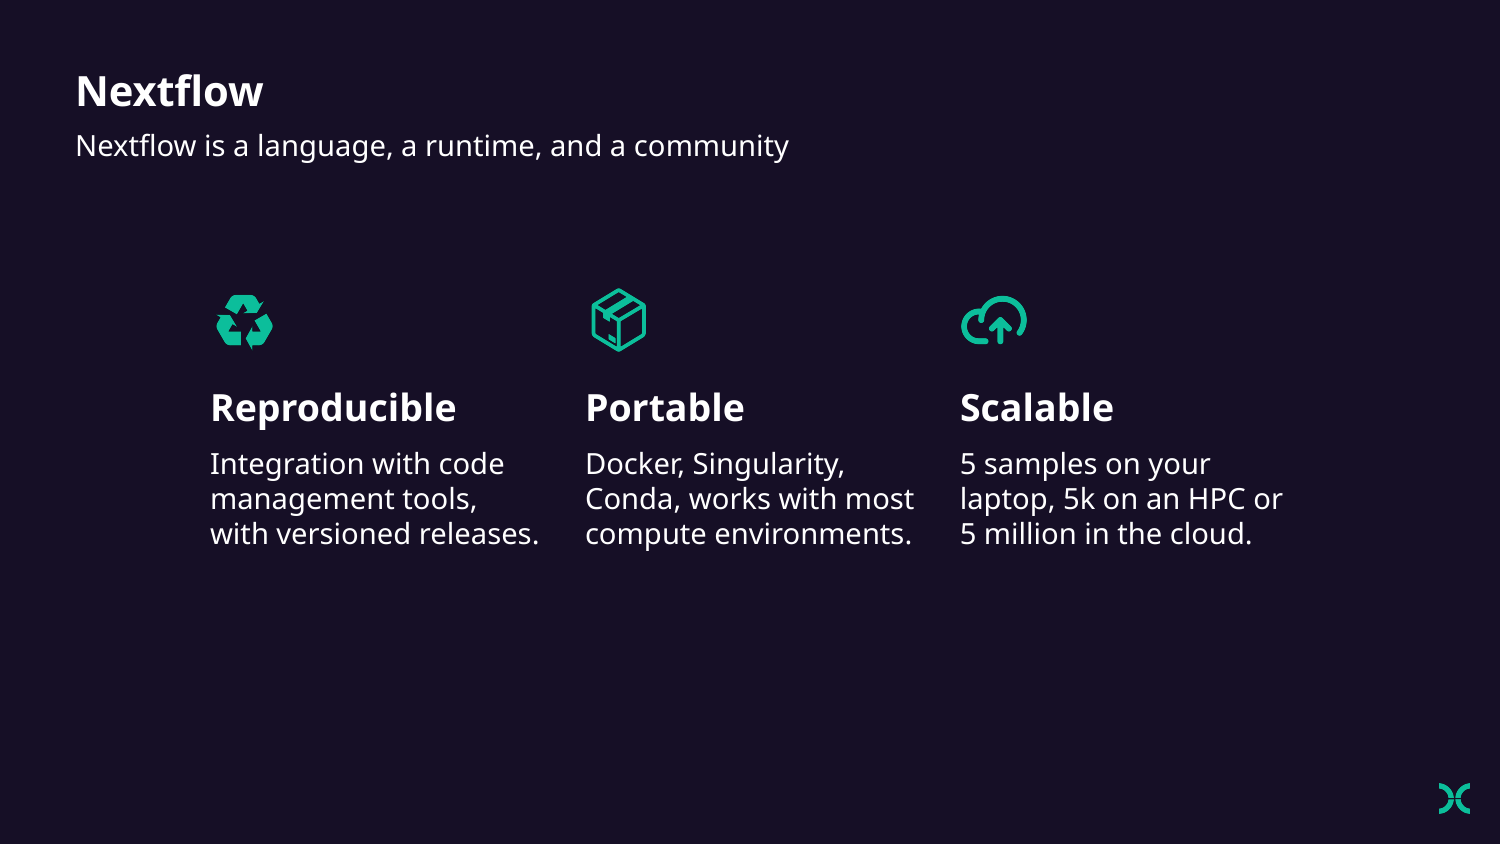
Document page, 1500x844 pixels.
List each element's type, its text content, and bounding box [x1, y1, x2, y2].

picture [584, 286, 653, 355]
picture [1439, 783, 1470, 814]
text_box Docker, Singularity, Conda, works with most compute environments. [584, 445, 915, 578]
picture [959, 286, 1028, 355]
text_box Scalable [959, 370, 1290, 429]
title Nextflow [75, 65, 1425, 116]
text_box Integration with code management tools, with versioned releases. [209, 445, 540, 578]
list Nextflow is a language, a runtime, and a community [75, 127, 1425, 163]
text_box Reproducible [209, 370, 540, 429]
text_box Portable [584, 370, 915, 429]
text_box 5 samples on your laptop, 5k on an HPC or 5 million in the cloud. [959, 445, 1290, 578]
picture [209, 286, 278, 355]
